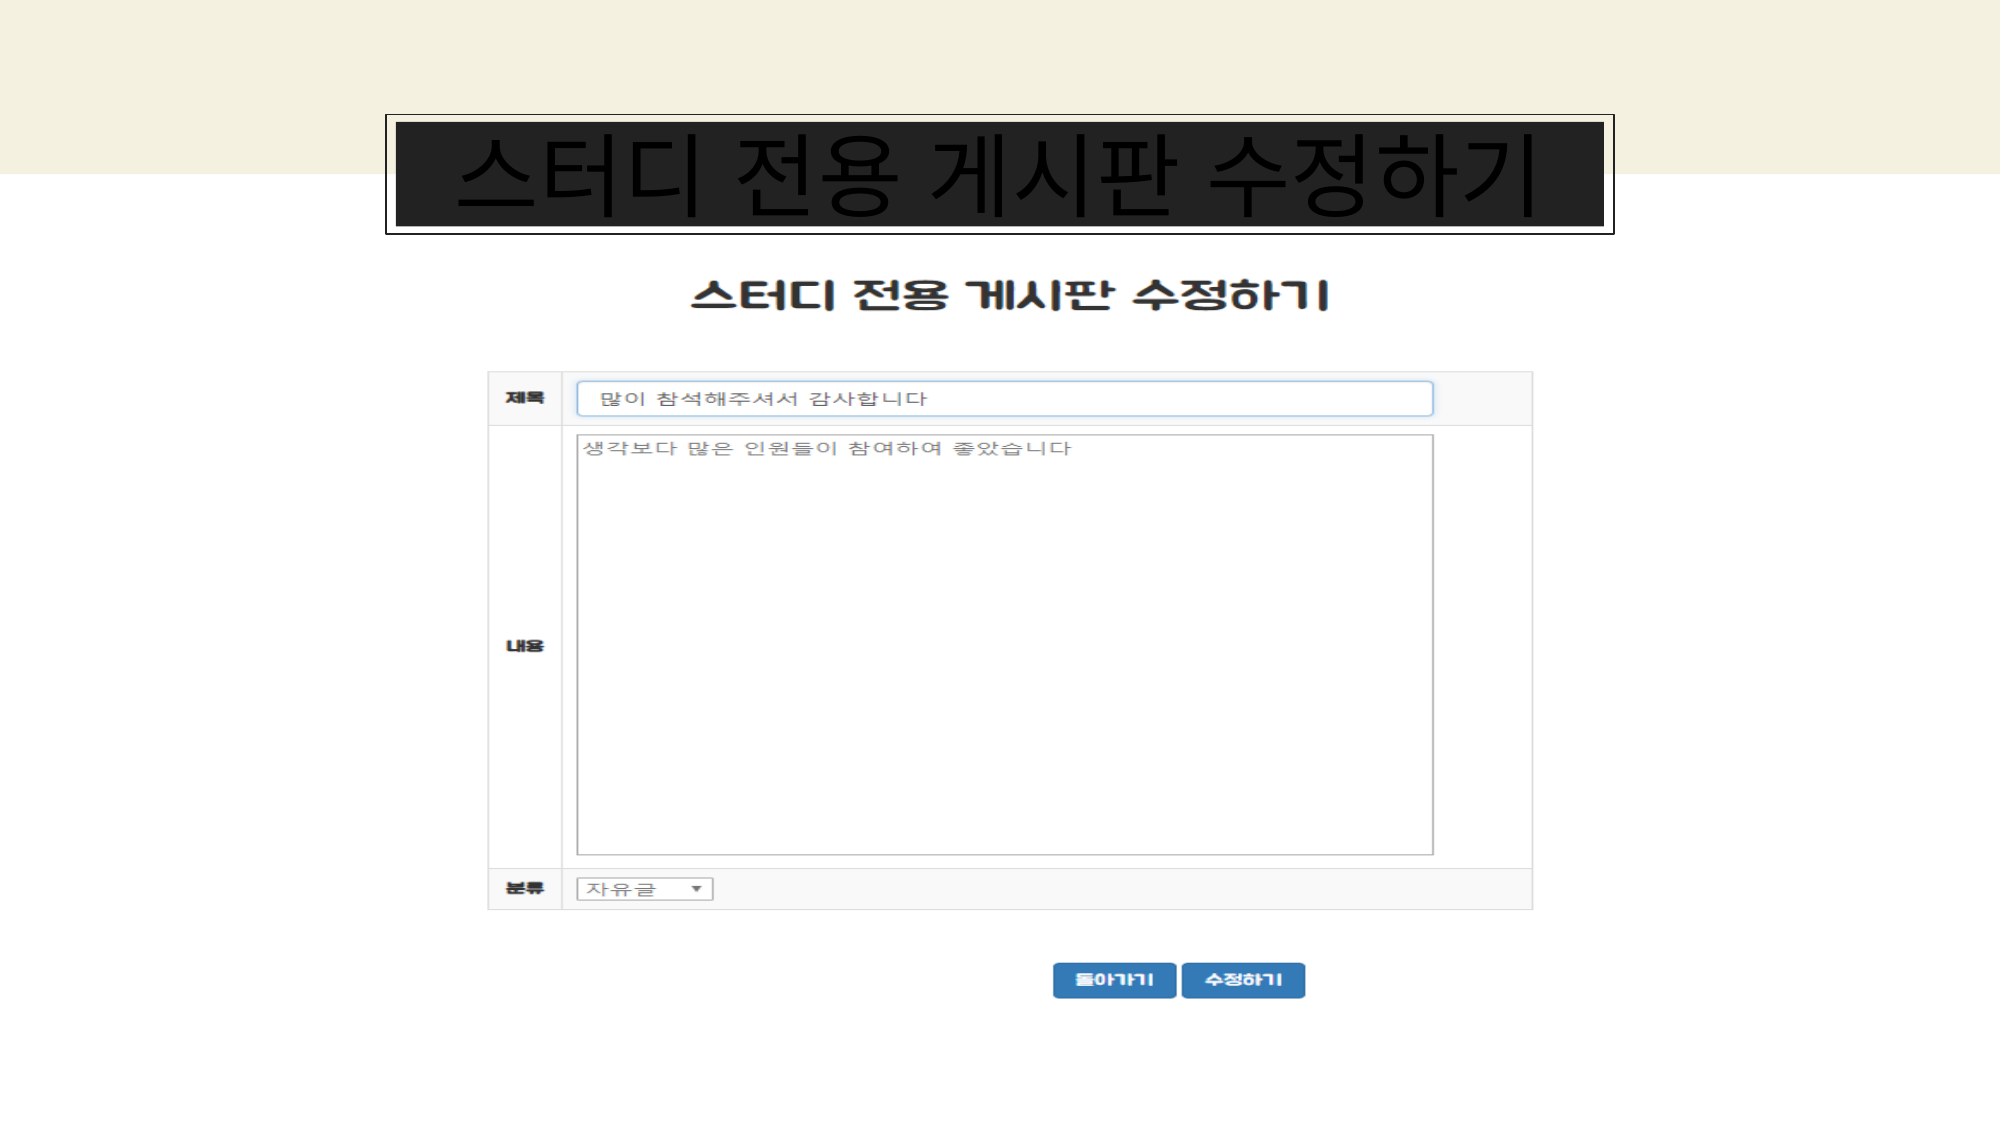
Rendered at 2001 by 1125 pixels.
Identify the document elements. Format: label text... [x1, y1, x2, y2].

picture [378, 265, 1605, 1049]
title 스터디 전용 게시판 수정하기 [395, 121, 1604, 227]
